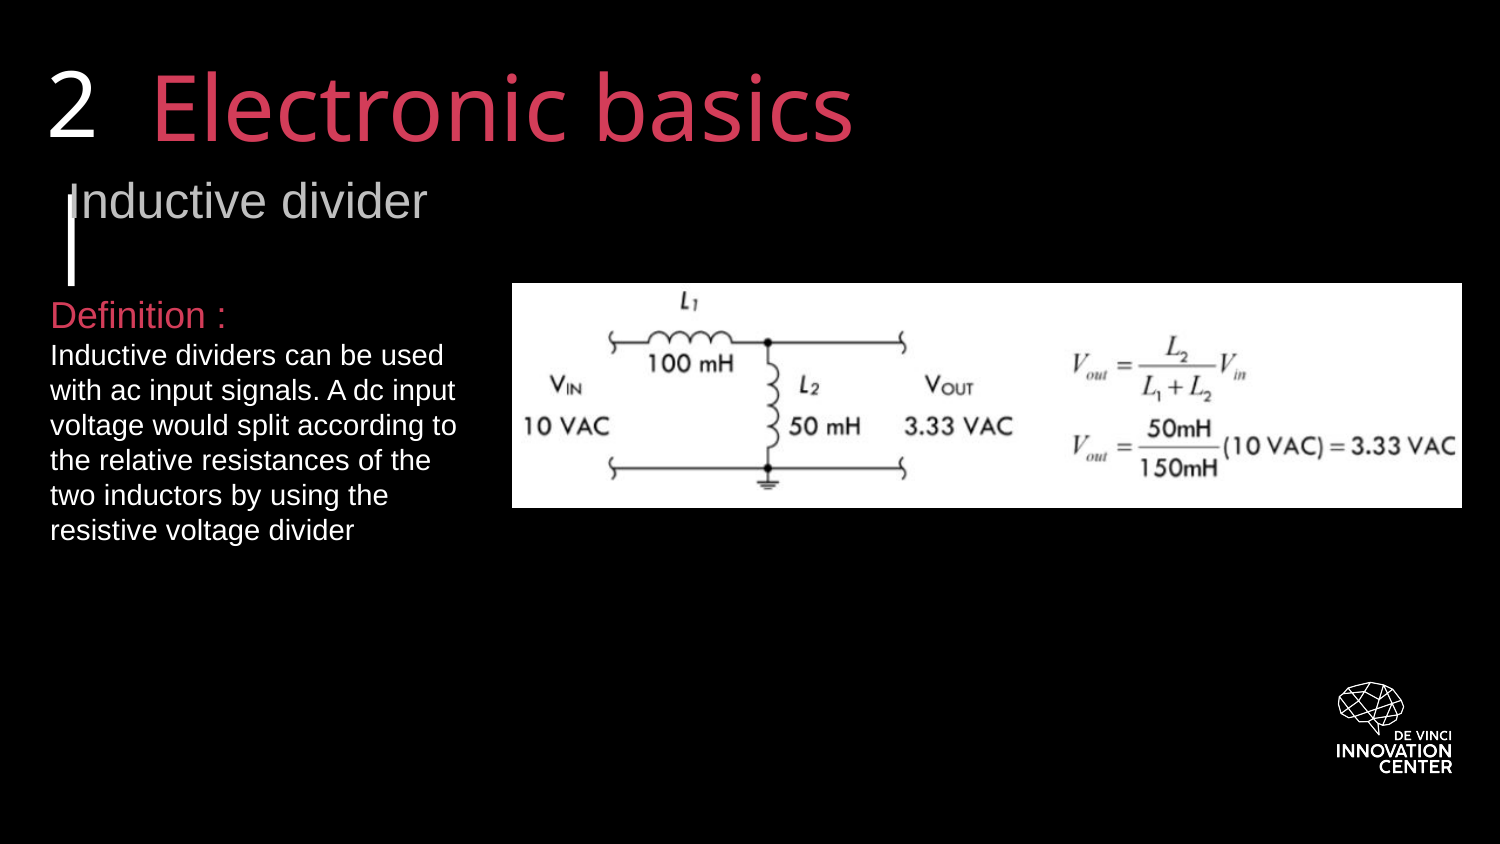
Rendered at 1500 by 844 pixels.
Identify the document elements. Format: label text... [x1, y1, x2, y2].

picture [1320, 656, 1471, 807]
picture [512, 283, 1462, 508]
list Electronic basics [115, 18, 877, 166]
list 2| [12, 14, 144, 147]
text_box Definition : Inductive dividers can be used with ac input signals. A dc input voltage would split according to the relative resistances of the two inductors by using the resistive voltage divider [35, 284, 497, 682]
text_box Inductive divider [52, 150, 546, 248]
